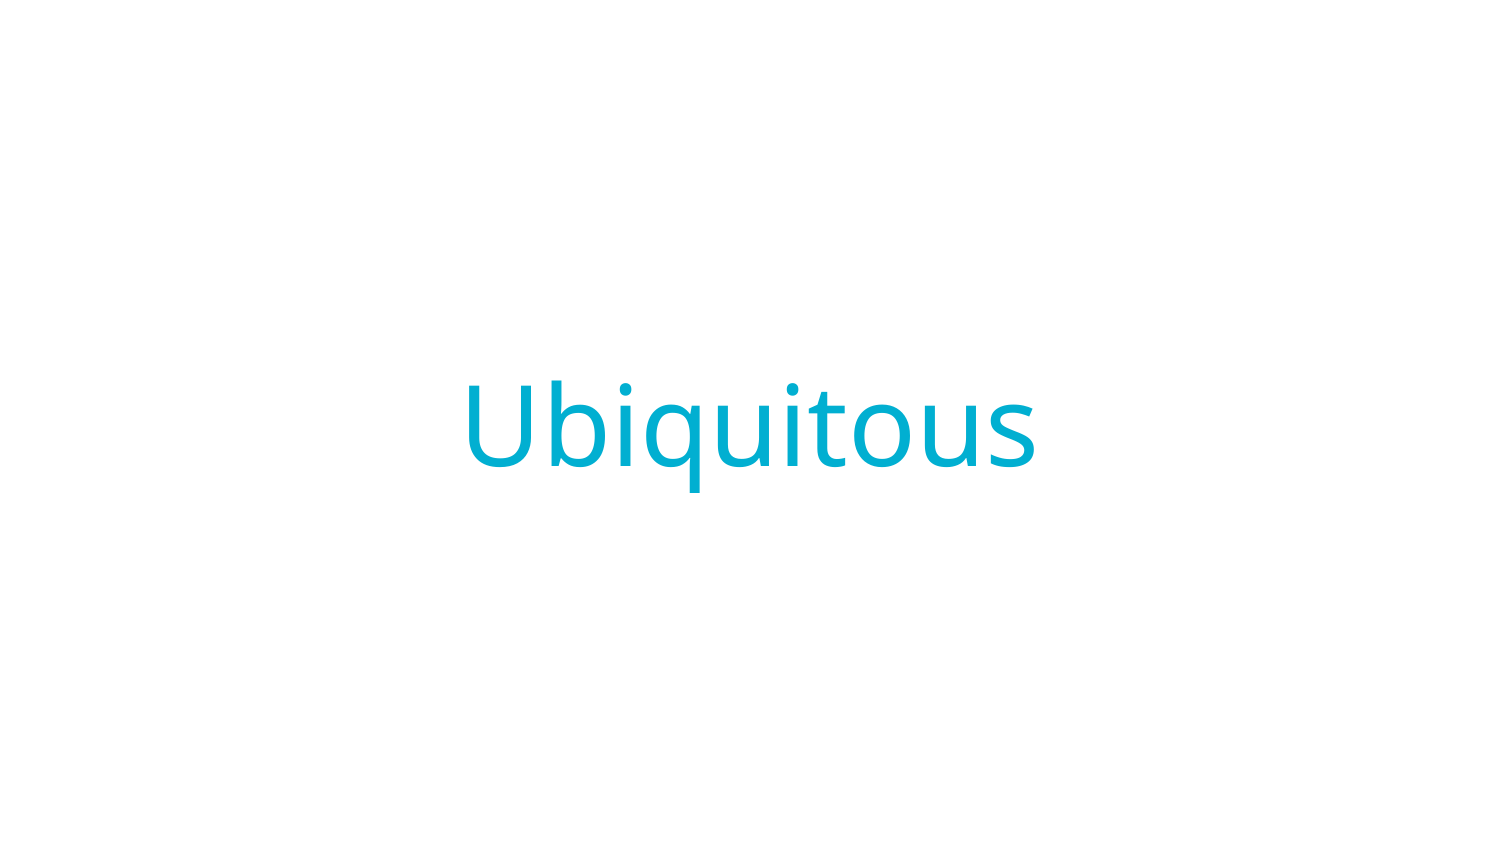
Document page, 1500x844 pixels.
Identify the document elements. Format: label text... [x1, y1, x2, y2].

title Ubiquitous [55, 343, 1445, 501]
